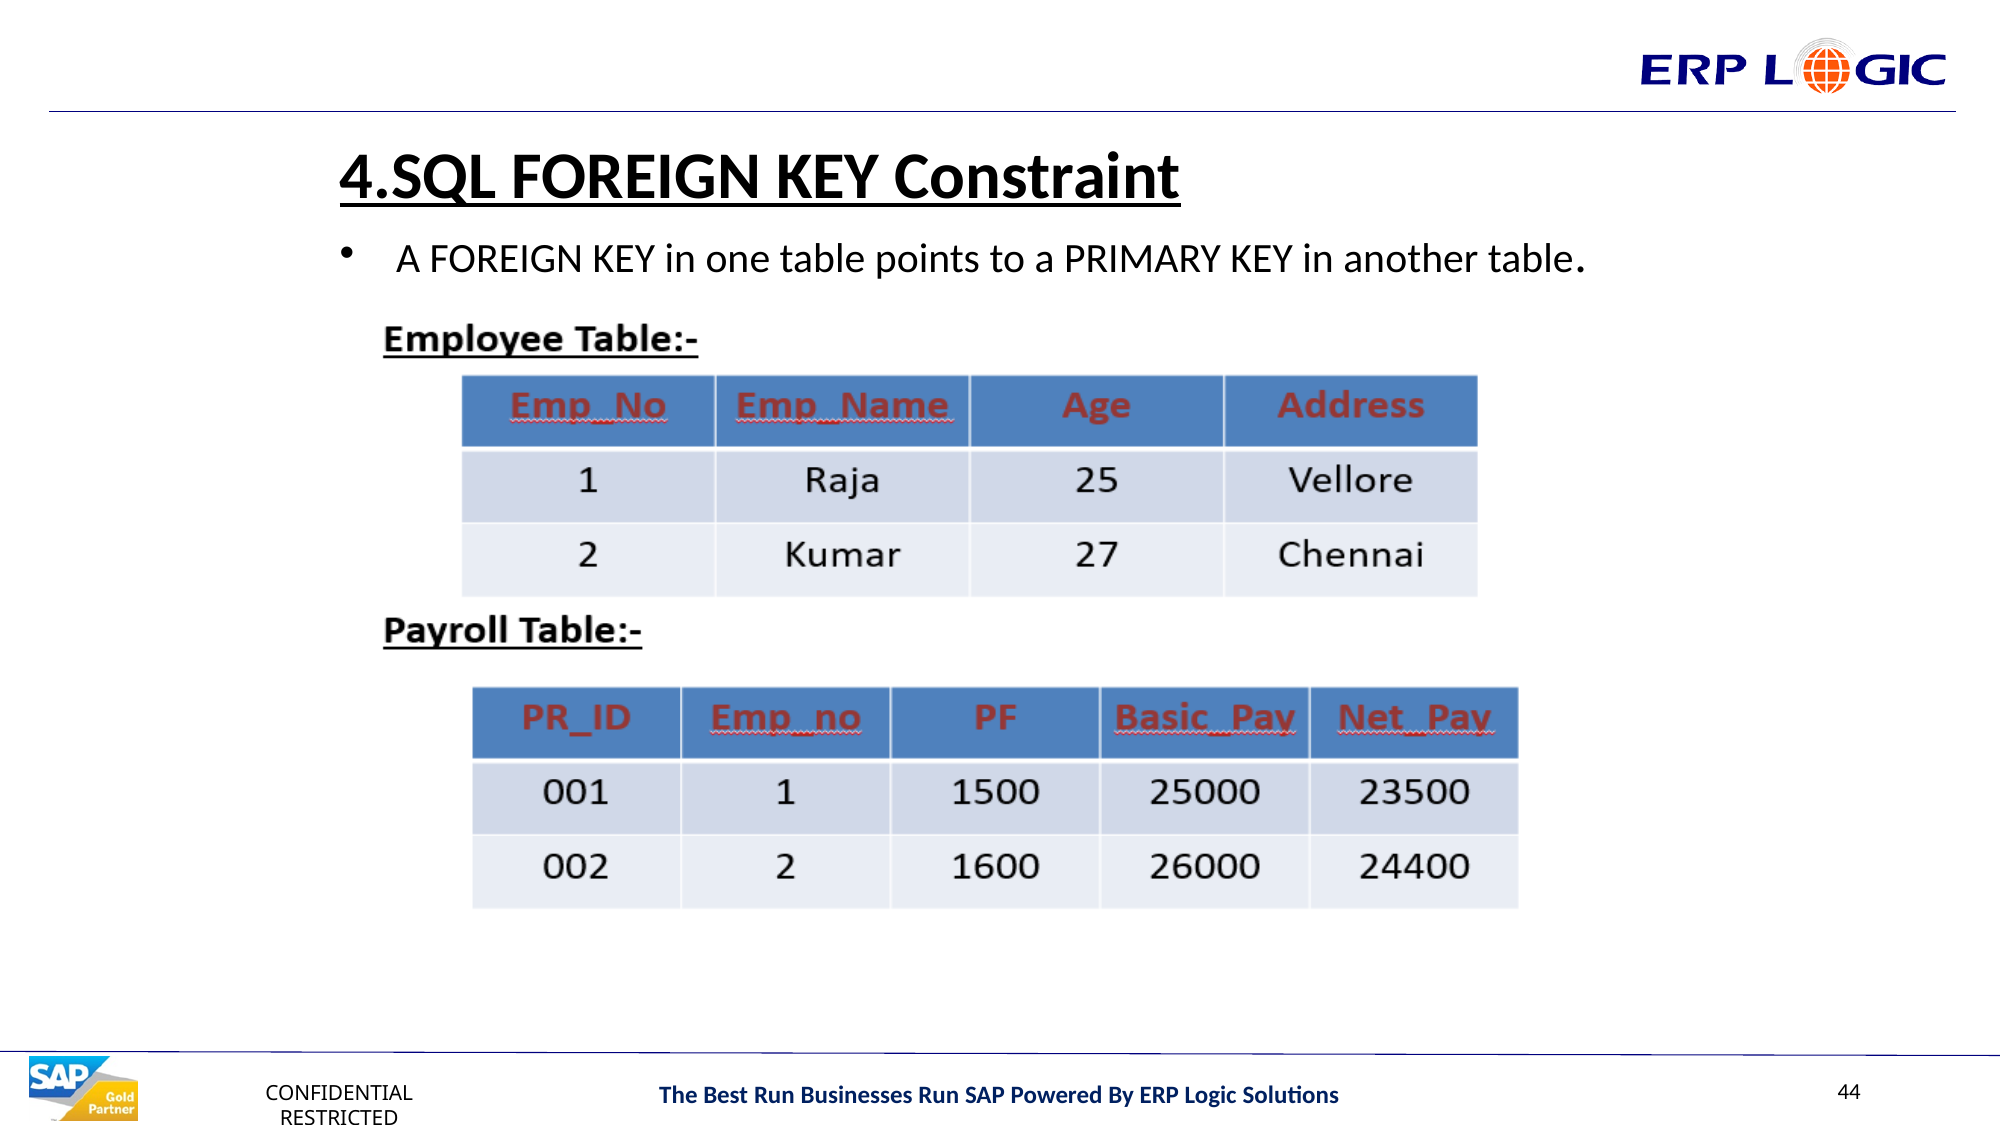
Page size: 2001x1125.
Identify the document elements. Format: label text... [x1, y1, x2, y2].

picture [349, 299, 1575, 963]
text_box 4.SQL FOREIGN KEY Constraint A FOREIGN KEY in one table points to a PRIMARY KEY in another table. [324, 124, 1675, 1125]
picture [29, 1056, 138, 1121]
picture [1615, 33, 1975, 103]
